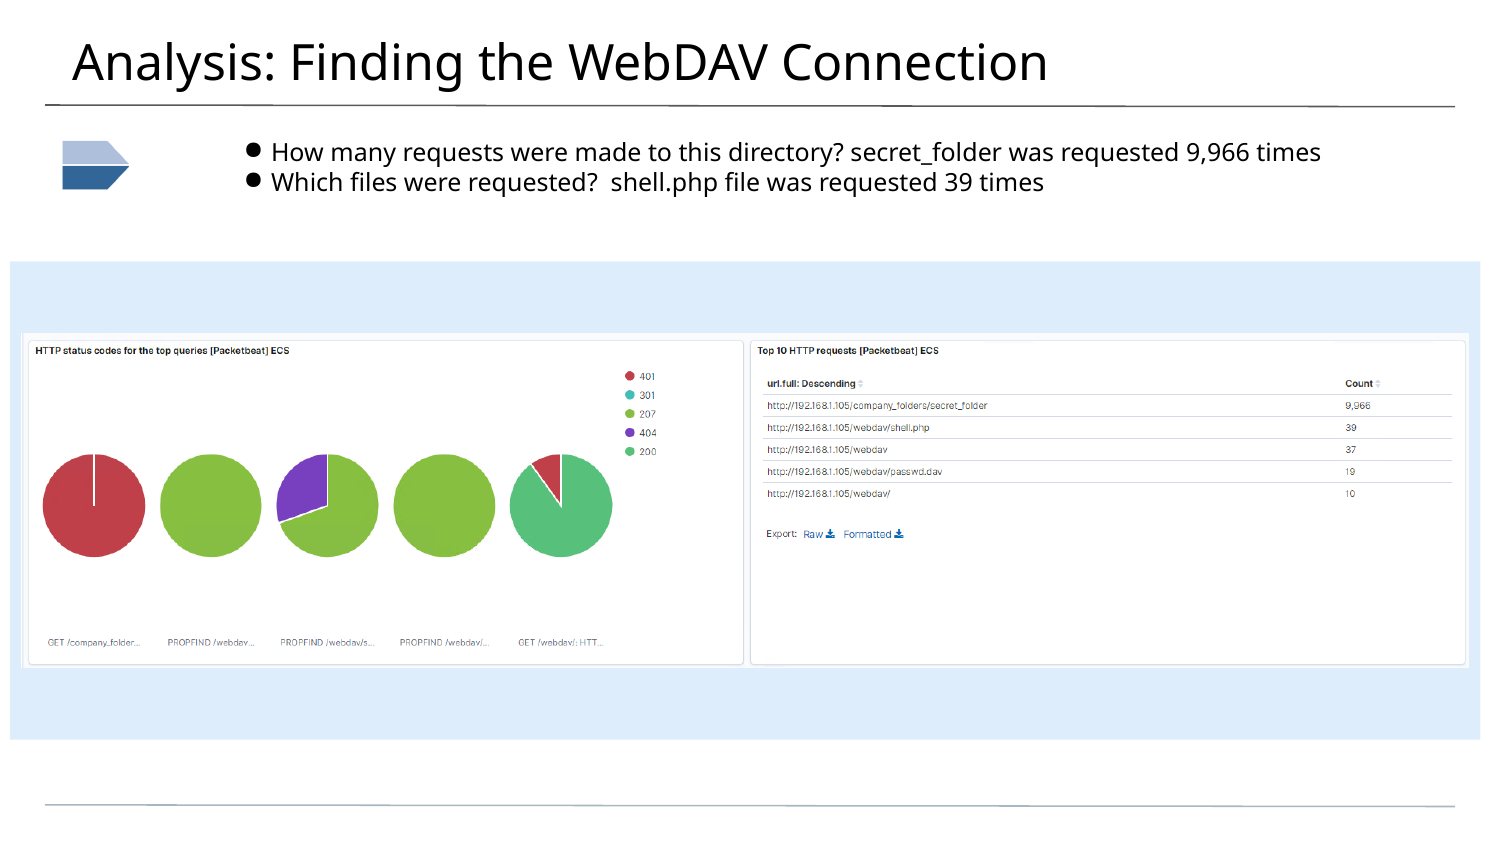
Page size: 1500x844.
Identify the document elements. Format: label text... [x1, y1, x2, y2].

picture [21, 333, 1470, 668]
picture [59, 136, 131, 192]
title Analysis: Finding the WebDAV Connection [0, 0, 1500, 88]
subtitle How many requests were made to this directory? secret_folder was requested 9,966 times Which files were requested? shell.php file was requested 39 times [143, 121, 1440, 261]
text_box [9, 261, 1481, 740]
